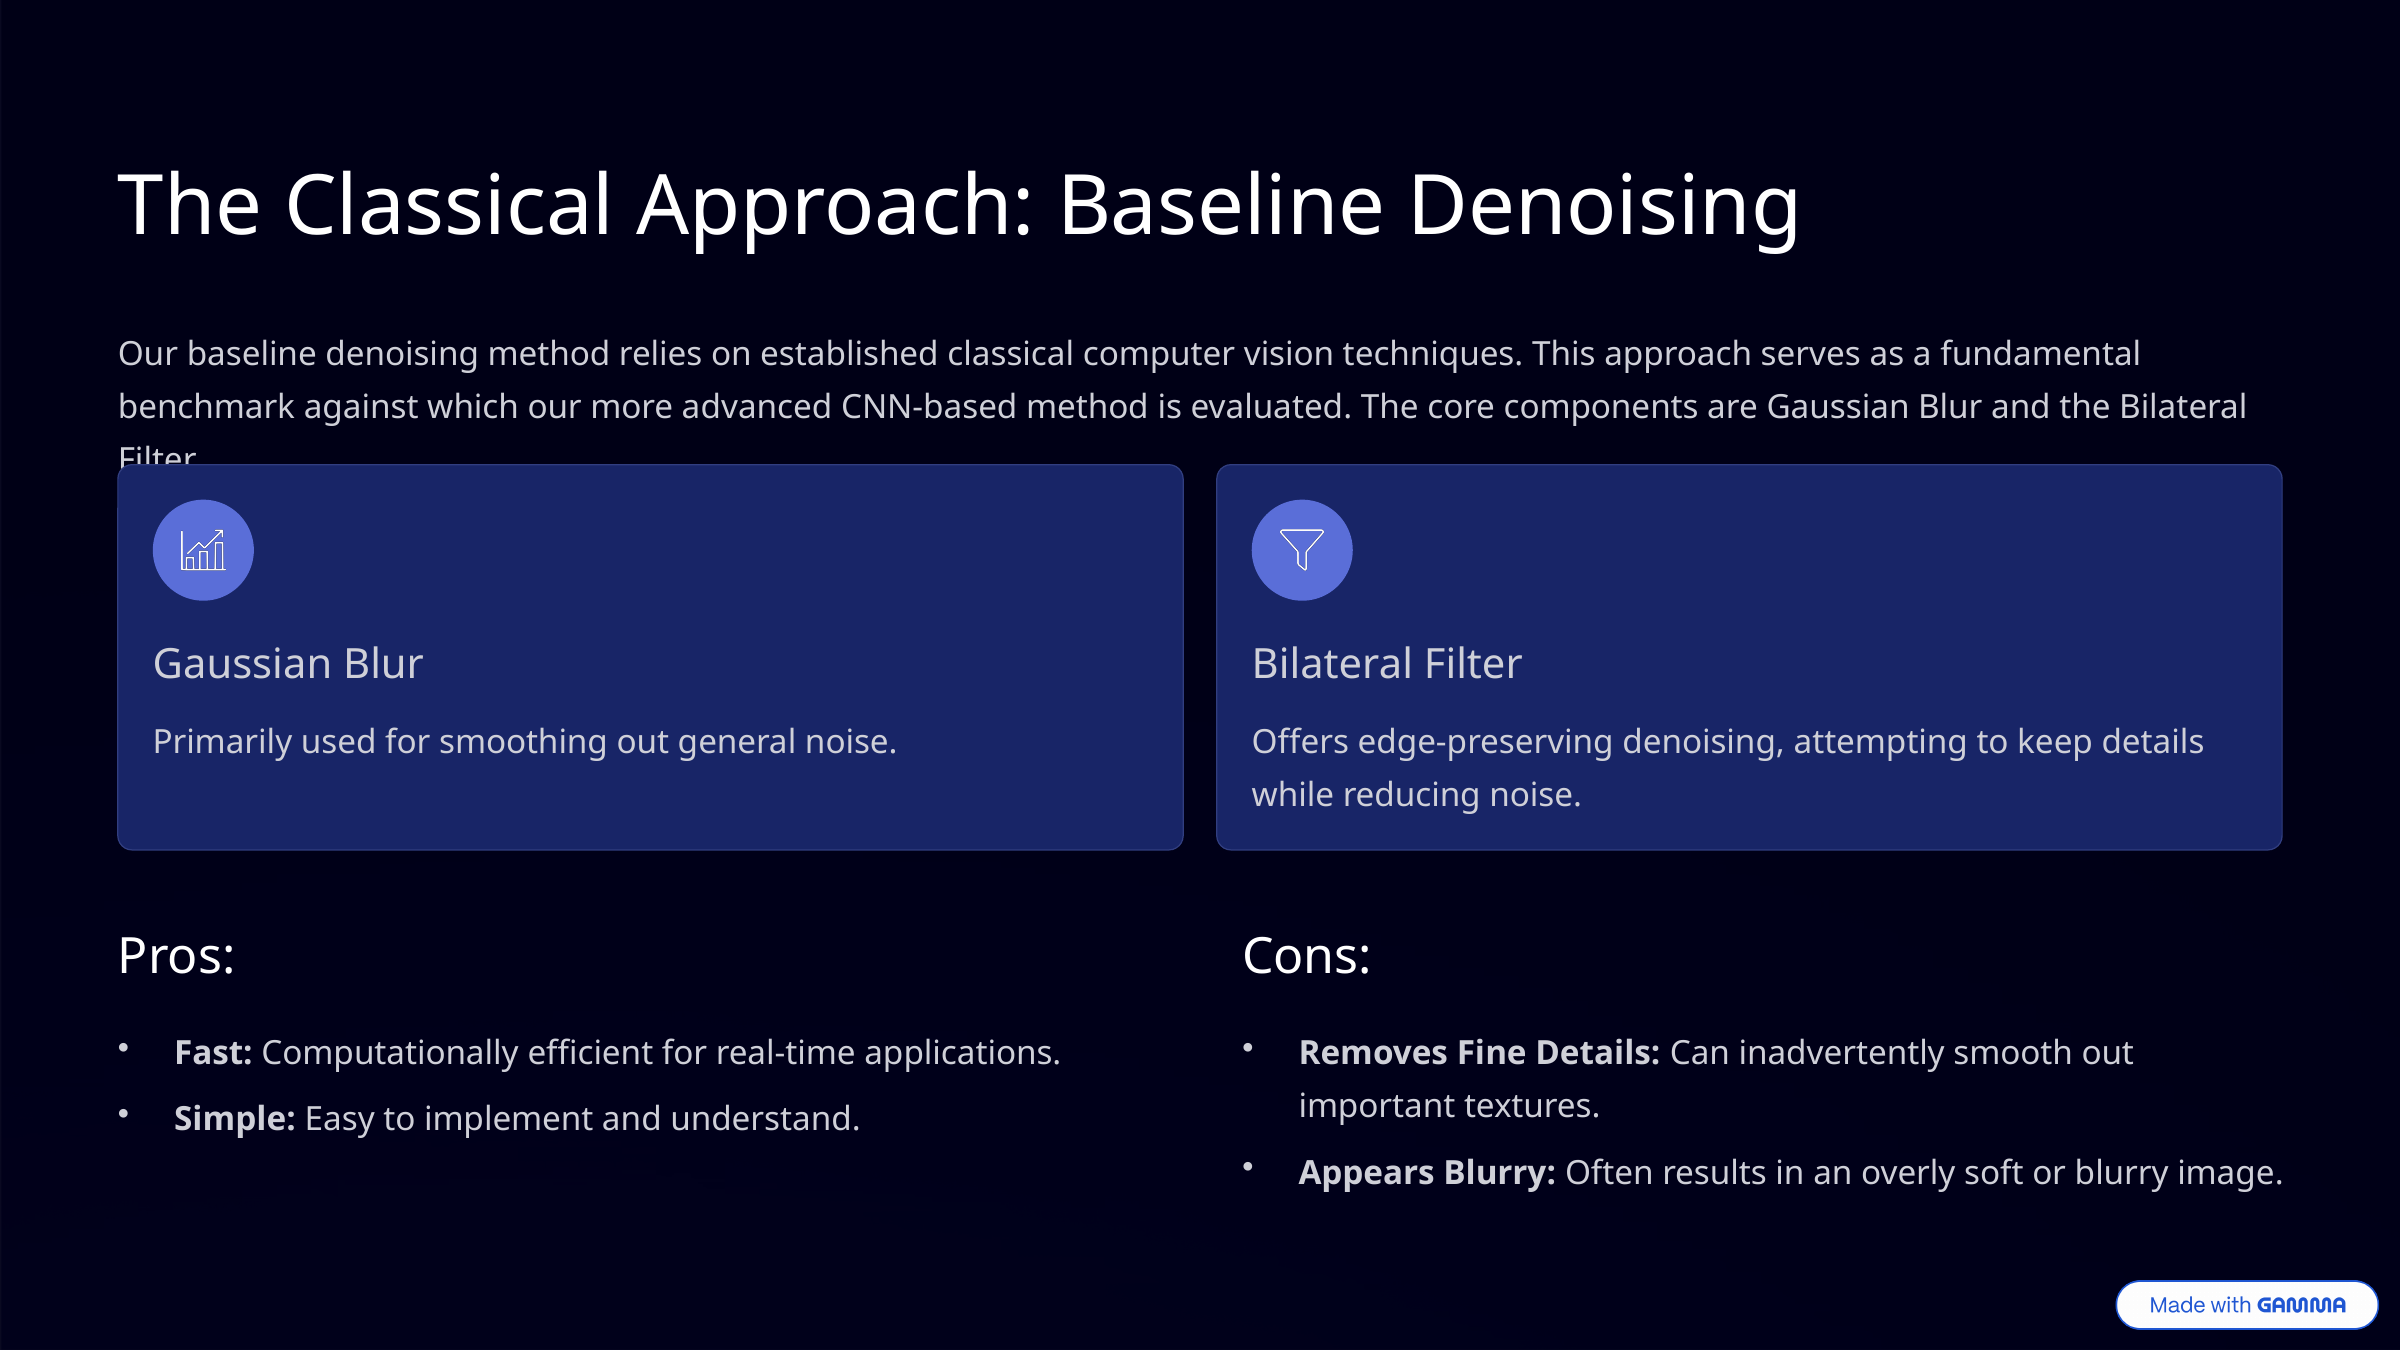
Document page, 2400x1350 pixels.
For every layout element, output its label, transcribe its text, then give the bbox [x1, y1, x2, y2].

text_box Removes Fine Details: Can inadvertently smooth out important textures. [1242, 1018, 2284, 1127]
text_box Bilateral Filter [1251, 634, 1673, 687]
text_box Cons: [1242, 921, 1748, 985]
text_box [1251, 499, 1353, 601]
text_box Primarily used for smoothing out general noise. [152, 707, 1149, 762]
text_box [117, 464, 1184, 850]
text_box Pros: [117, 921, 624, 985]
text_box [152, 499, 254, 601]
text_box Gaussian Blur [152, 634, 574, 687]
text_box Appears Blurry: Often results in an overly soft or blurry image. [1242, 1137, 2284, 1192]
text_box Simple: Easy to implement and understand. [117, 1084, 1159, 1138]
picture [180, 527, 227, 573]
picture [1279, 527, 1325, 573]
text_box The Classical Approach: Baseline Denoising [117, 146, 1768, 252]
text_box Offers edge-preserving denoising, attempting to keep details while reducing noise. [1251, 707, 2248, 815]
text_box [1216, 464, 2283, 850]
picture [2106, 1271, 2389, 1339]
text_box Our baseline denoising method relies on established classical computer vision techniques. This approach serves as a fundamental benchmark against which our more advanced CNN-based method is evaluated. The core components are Gaussian Blur and the Bilateral Filter. [117, 318, 2283, 427]
text_box Fast: Computationally efficient for real-time applications. [117, 1018, 1159, 1073]
